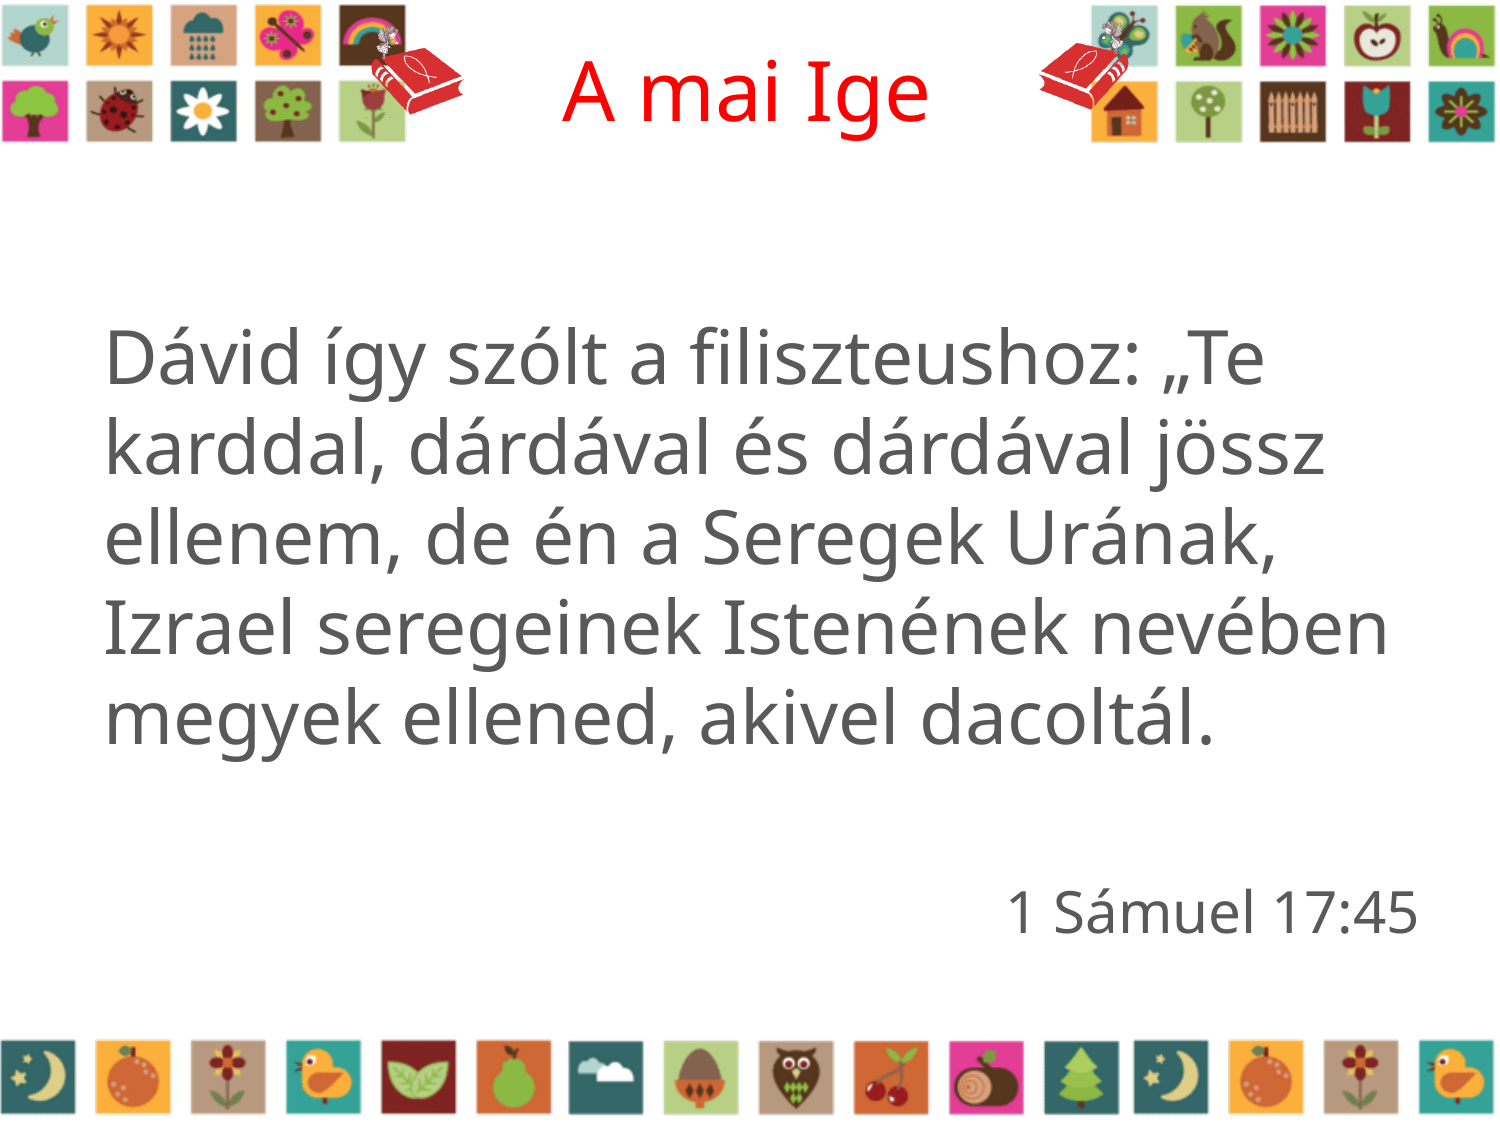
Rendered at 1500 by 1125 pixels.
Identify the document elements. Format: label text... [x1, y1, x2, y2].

picture [0, 3, 496, 150]
picture [1007, 3, 1500, 150]
text_box A mai Ige [425, 30, 1078, 146]
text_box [0, 1028, 1500, 1118]
text_box 1 Sámuel 17:45 [803, 868, 1435, 953]
text_box Dávid így szólt a filiszteushoz: „Te karddal, dárdával és dárdával jössz ellenem, de én a Seregek Urának, Izrael seregeinek Istenének nevében megyek ellened, akivel dacoltál. [88, 302, 1436, 858]
